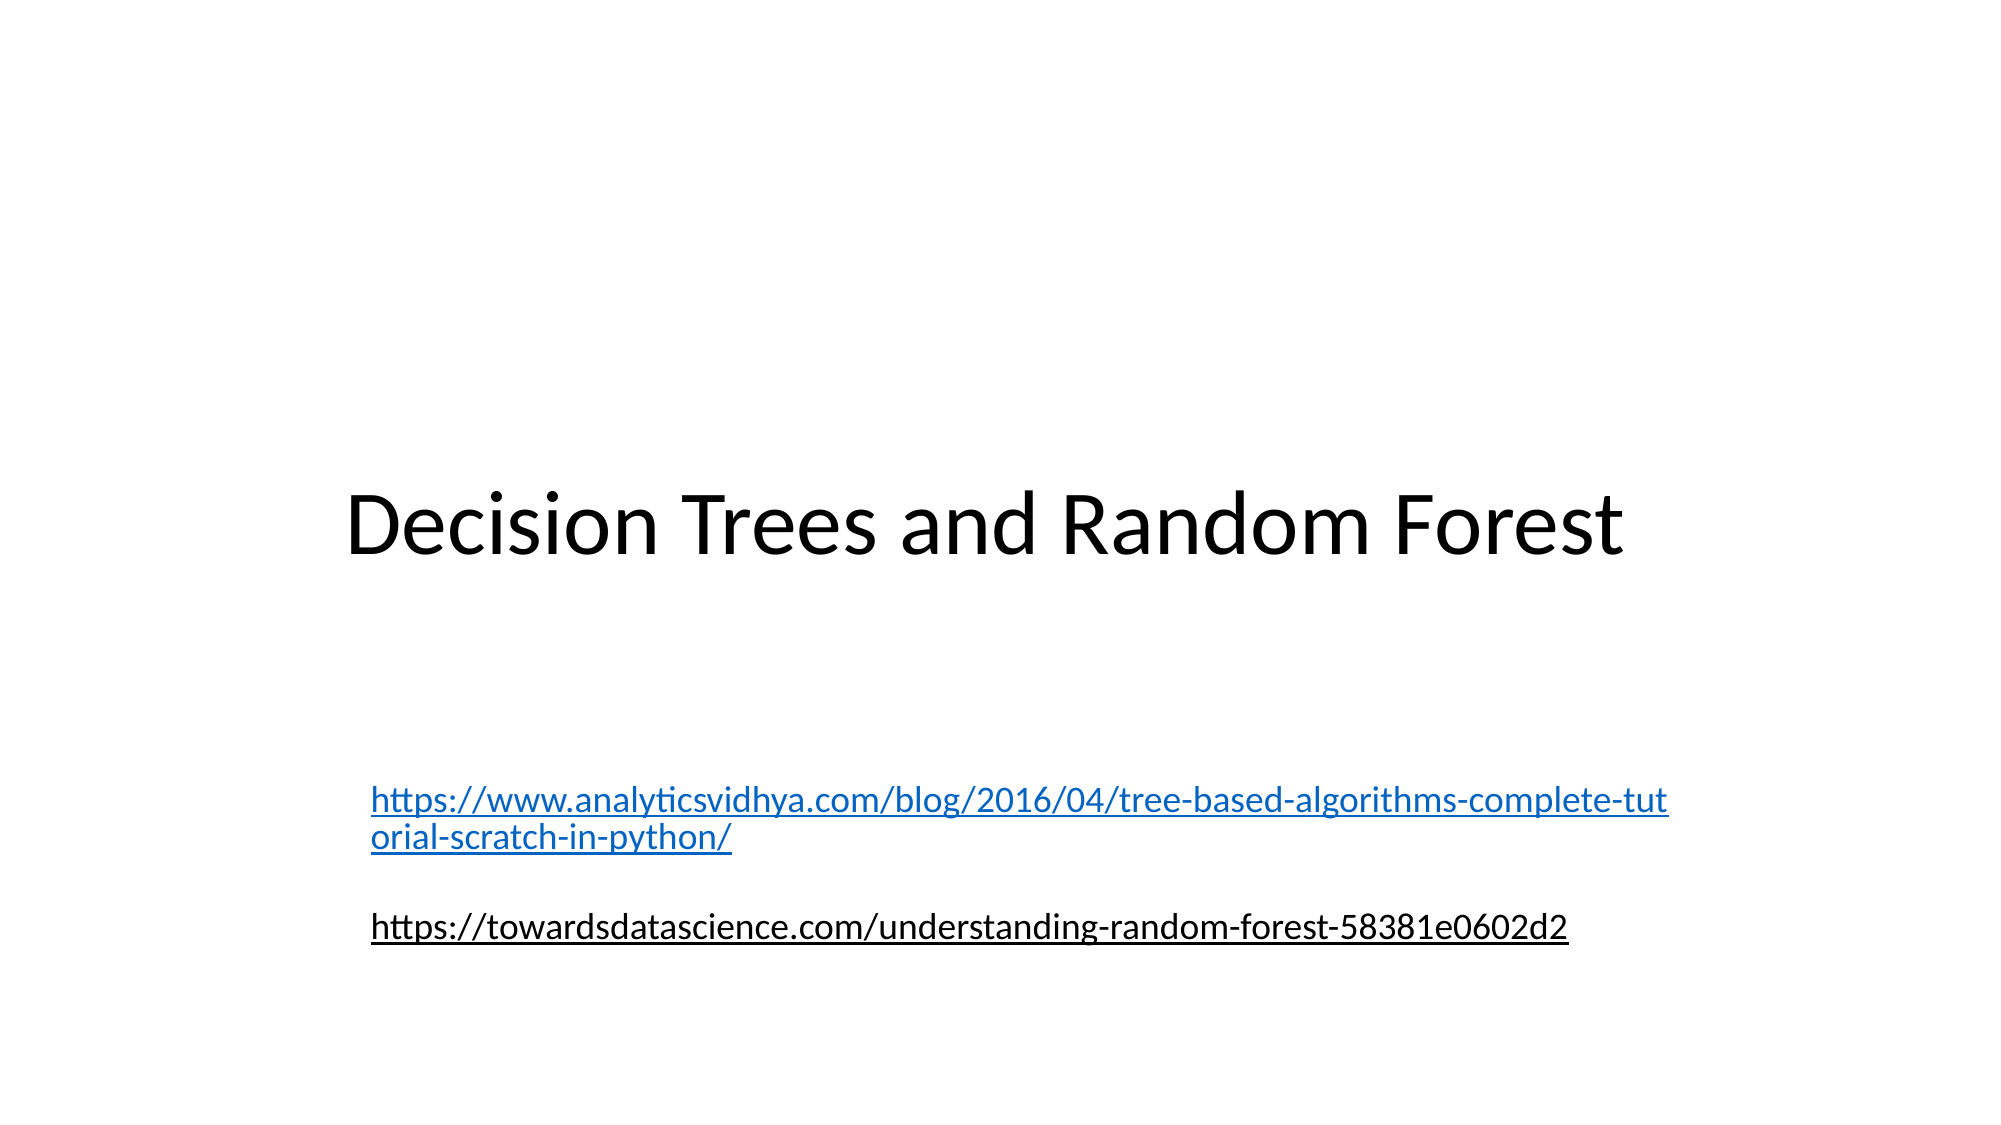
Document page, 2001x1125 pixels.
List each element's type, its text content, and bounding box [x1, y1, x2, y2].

text_box Decision Trees and Random Forest [330, 455, 1670, 581]
text_box https://www.analyticsvidhya.com/blog/2016/04/tree-based-algorithms-complete-tutorial-scratch-in-python/ https://towardsdatascience.com/understanding-random-forest-58381e0602d2 [355, 767, 1692, 918]
